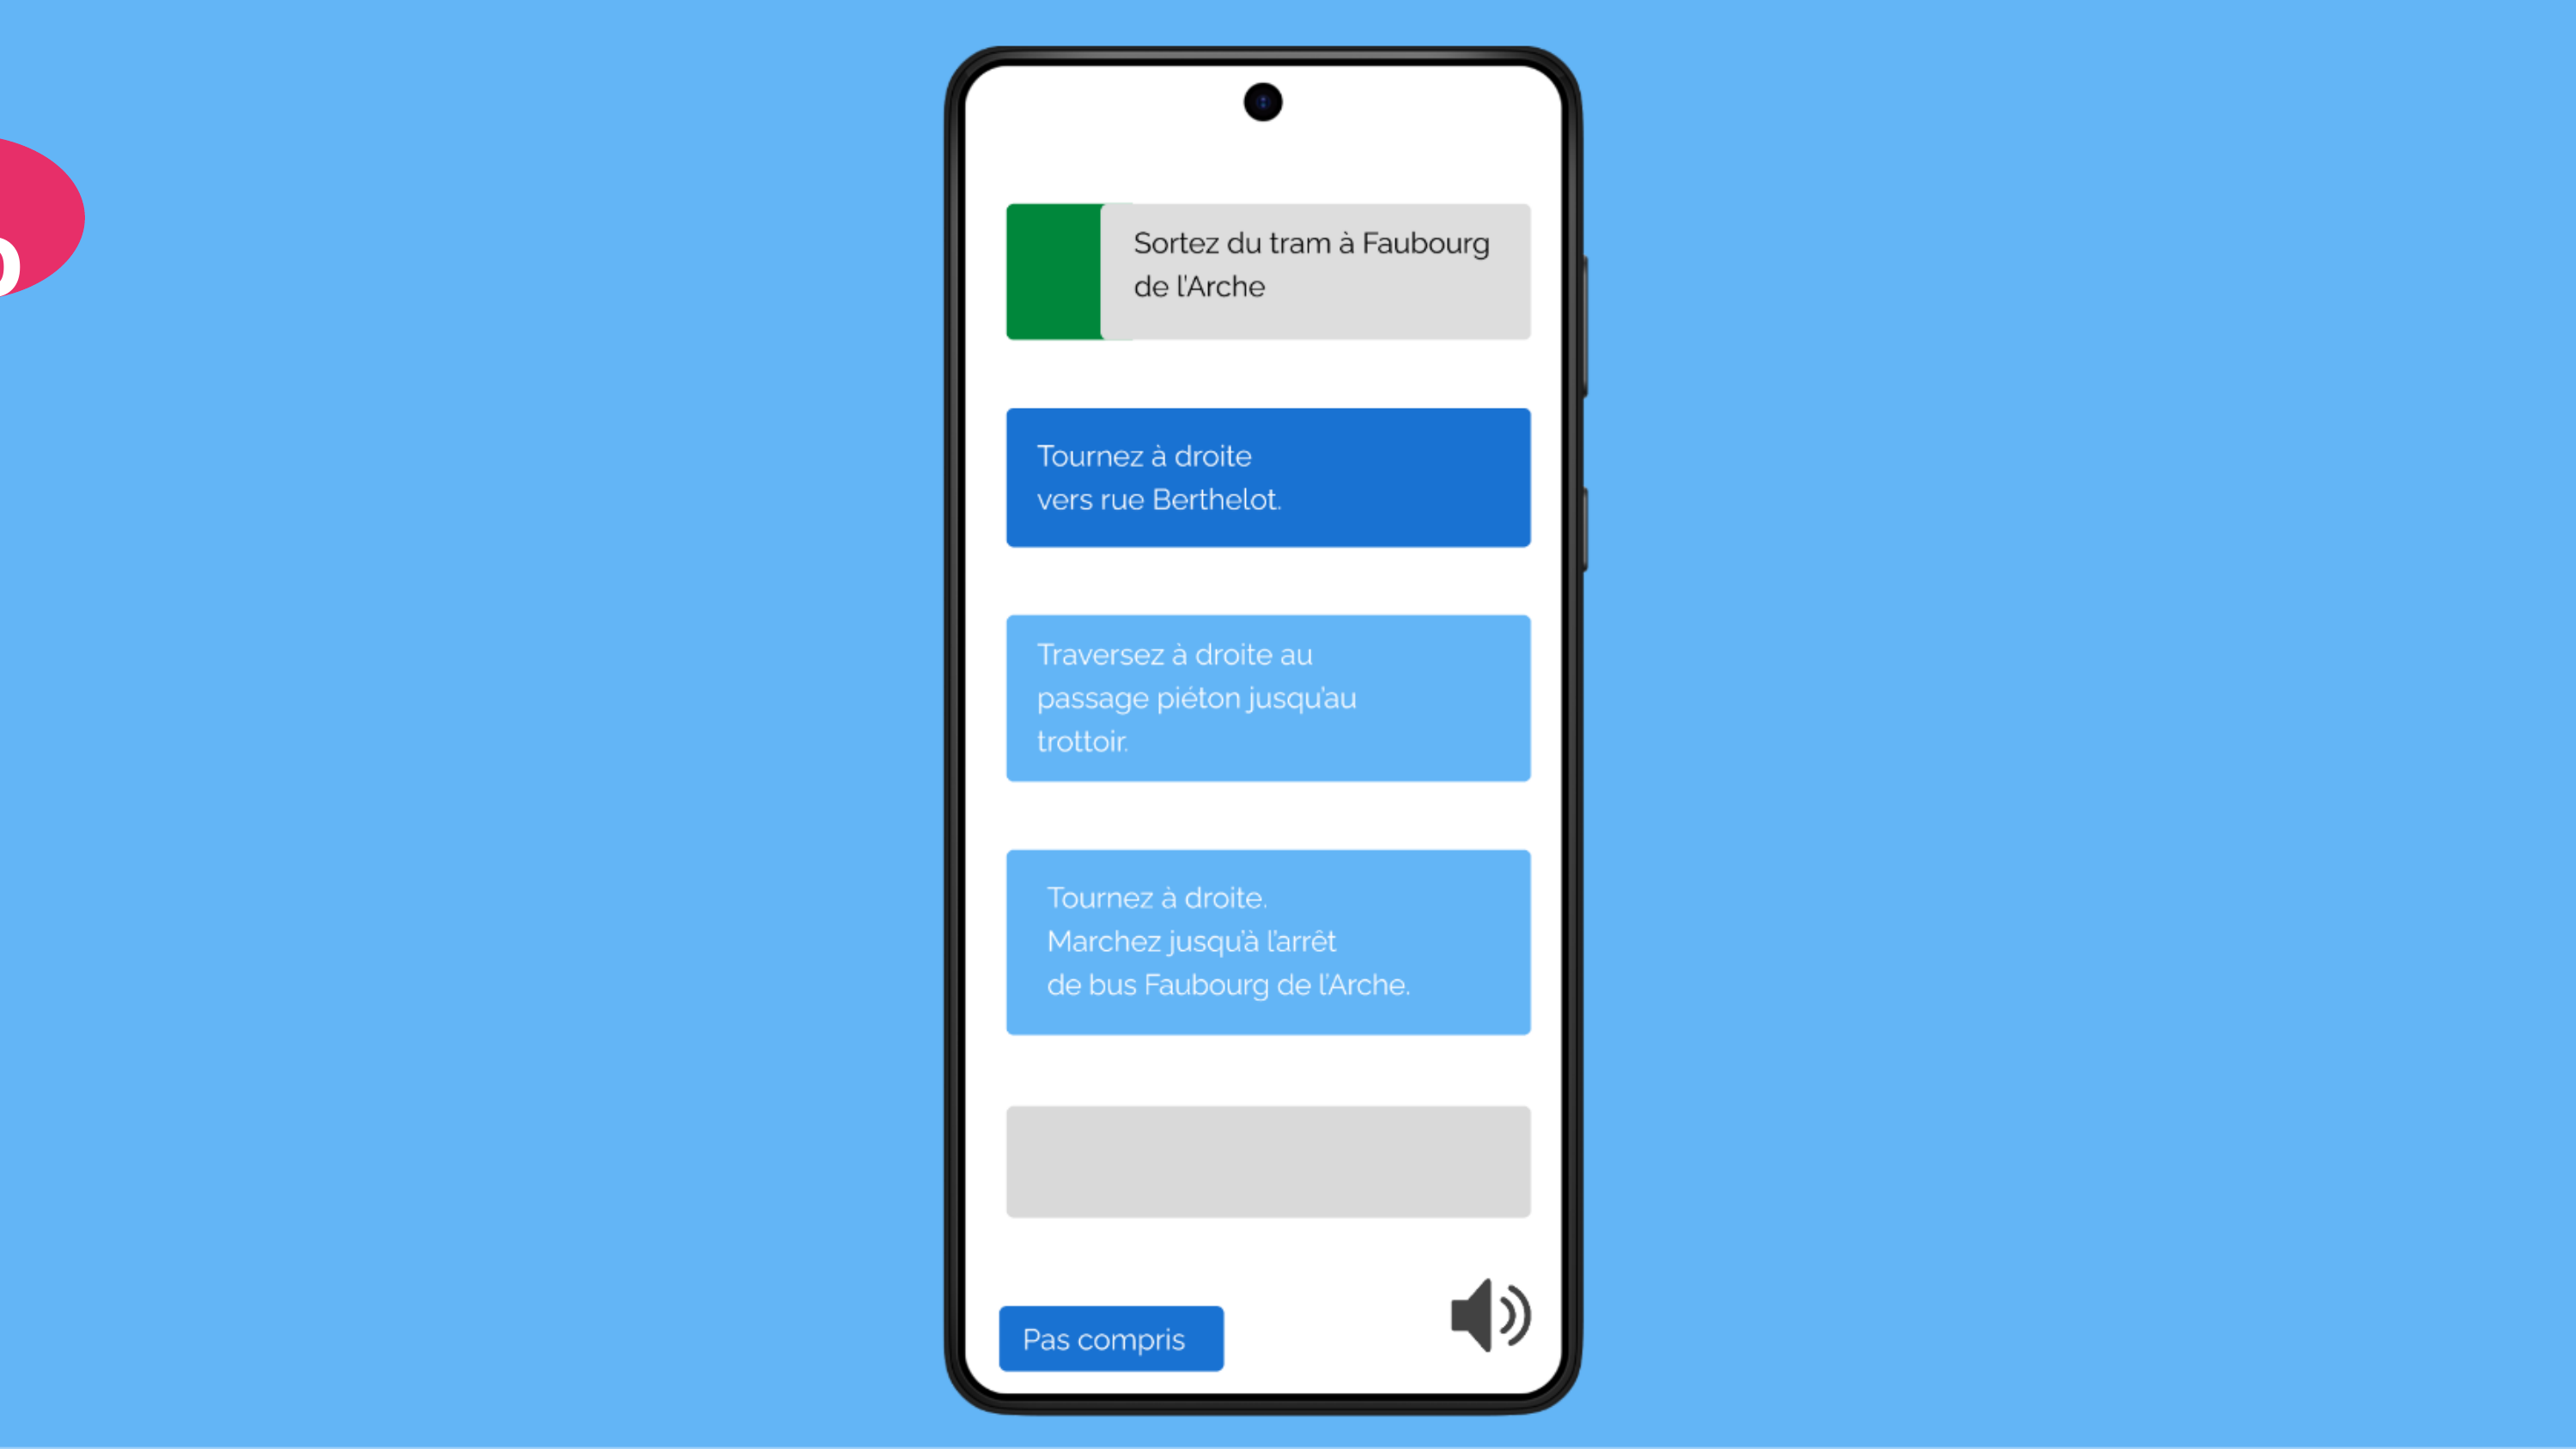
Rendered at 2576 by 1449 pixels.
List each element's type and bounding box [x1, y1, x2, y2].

text_box [0, 108, 86, 301]
picture [0, 0, 2576, 1449]
